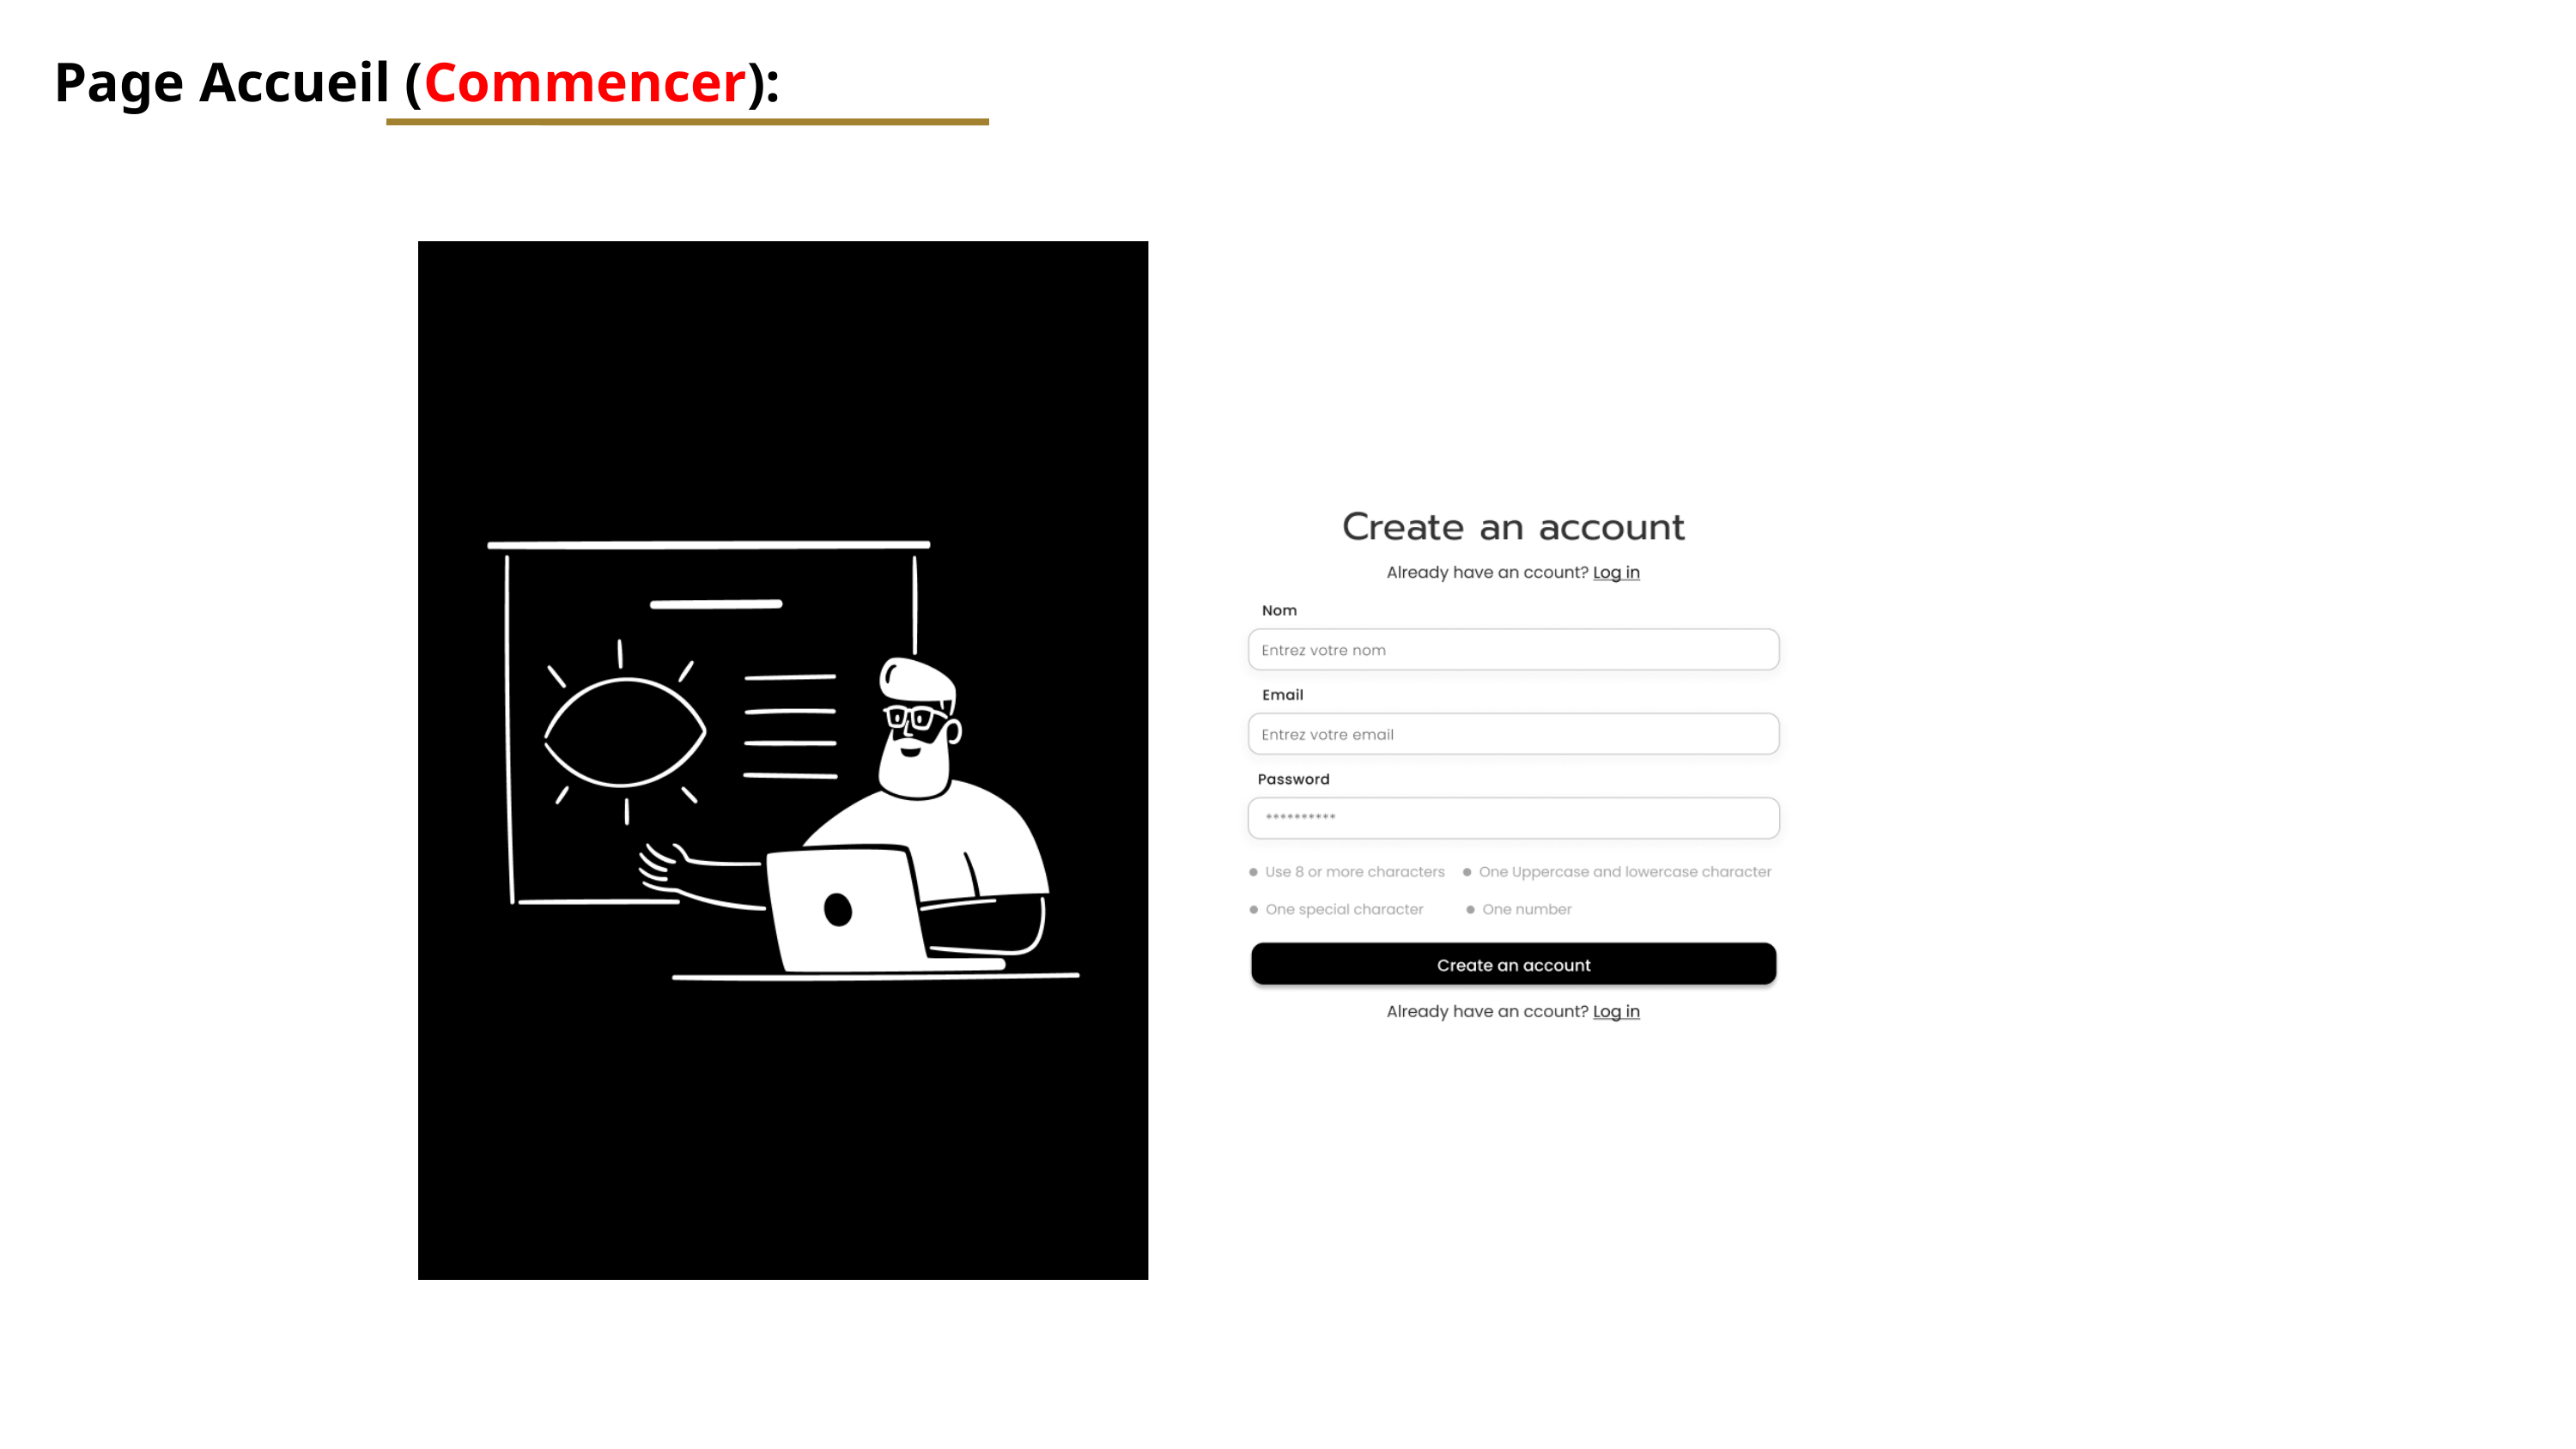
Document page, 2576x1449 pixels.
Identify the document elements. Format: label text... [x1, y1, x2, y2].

text_box Page Accueil (Commencer): [53, 48, 1107, 113]
picture [418, 241, 1879, 1280]
